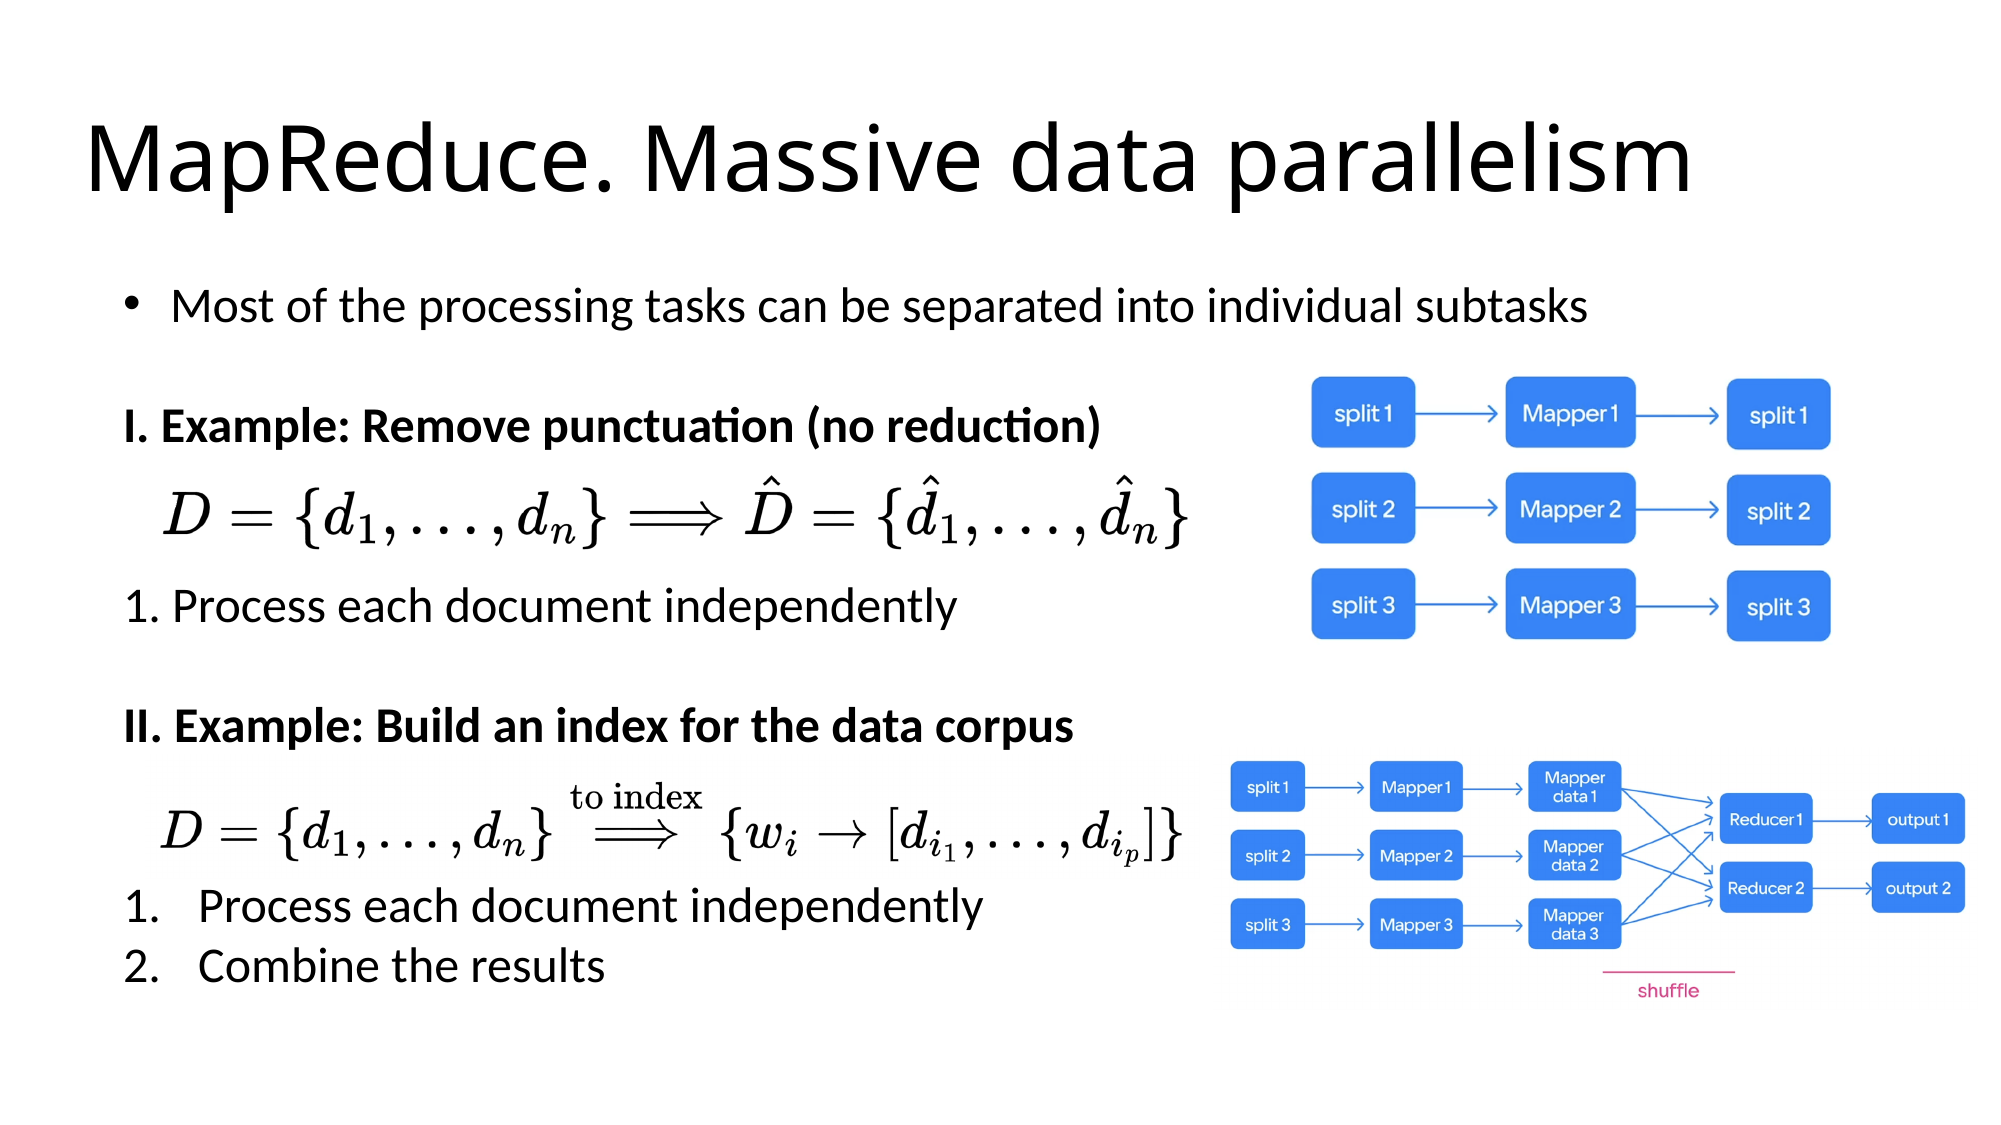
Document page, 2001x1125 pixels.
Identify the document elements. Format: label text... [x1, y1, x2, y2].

picture [1213, 747, 1978, 1010]
title MapReduce. Massive data parallelism [68, 97, 1932, 223]
picture [144, 754, 1200, 879]
picture [1293, 357, 1850, 666]
picture [149, 460, 1202, 563]
text_box Most of the processing tasks can be separated into individual subtasks I. Example: Remove punctuation (no reduction) 1. Process each document independently II. Example: Build an index for the data corpus Process each document independently Combine the results [108, 264, 1604, 1000]
